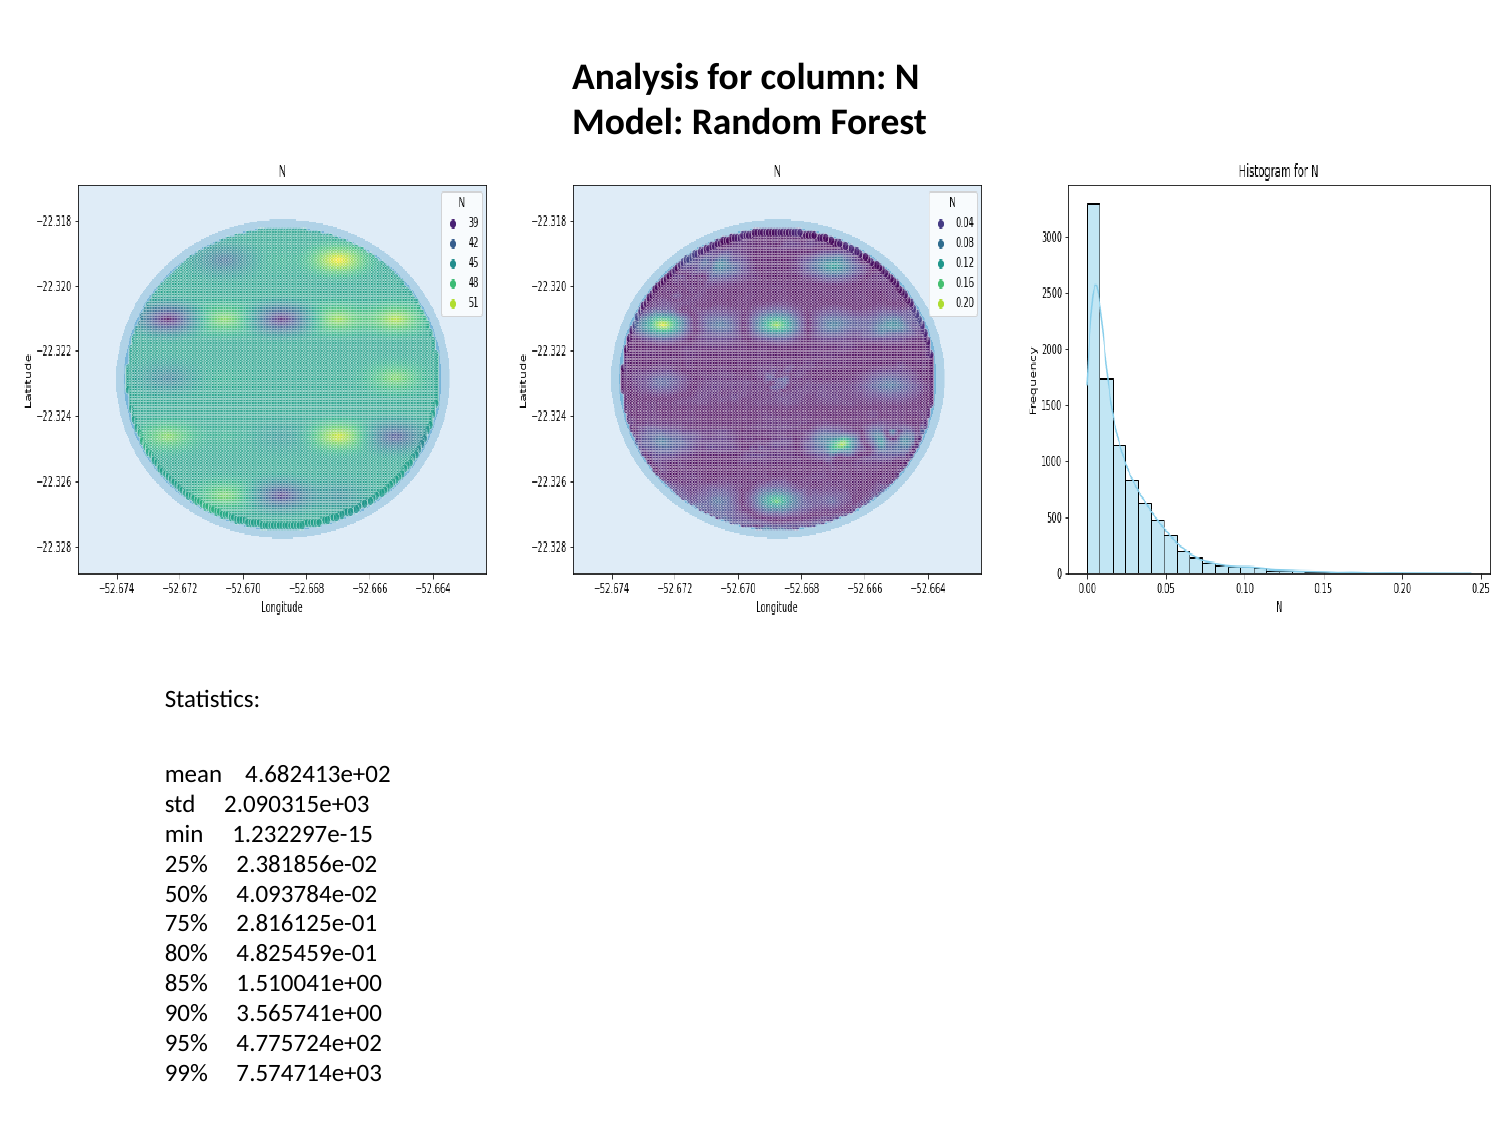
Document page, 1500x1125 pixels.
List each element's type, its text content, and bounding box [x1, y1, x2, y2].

text_box Analysis for column: N Model: Random Forest [557, 0, 943, 148]
picture [14, 149, 496, 631]
picture [1019, 149, 1500, 631]
text_box Statistics: mean 4.682413e+02 std 2.090315e+03 min 1.232297e-15 25% 2.381856e-02 50% 4.093784e-02 75% 2.816125e-01 80% 4.825459e-01 85% 1.510041e+00 90% 3.565741e+00 95% 4.775724e+02 99% 7.574714e+03 [149, 674, 1500, 1094]
picture [509, 149, 991, 631]
